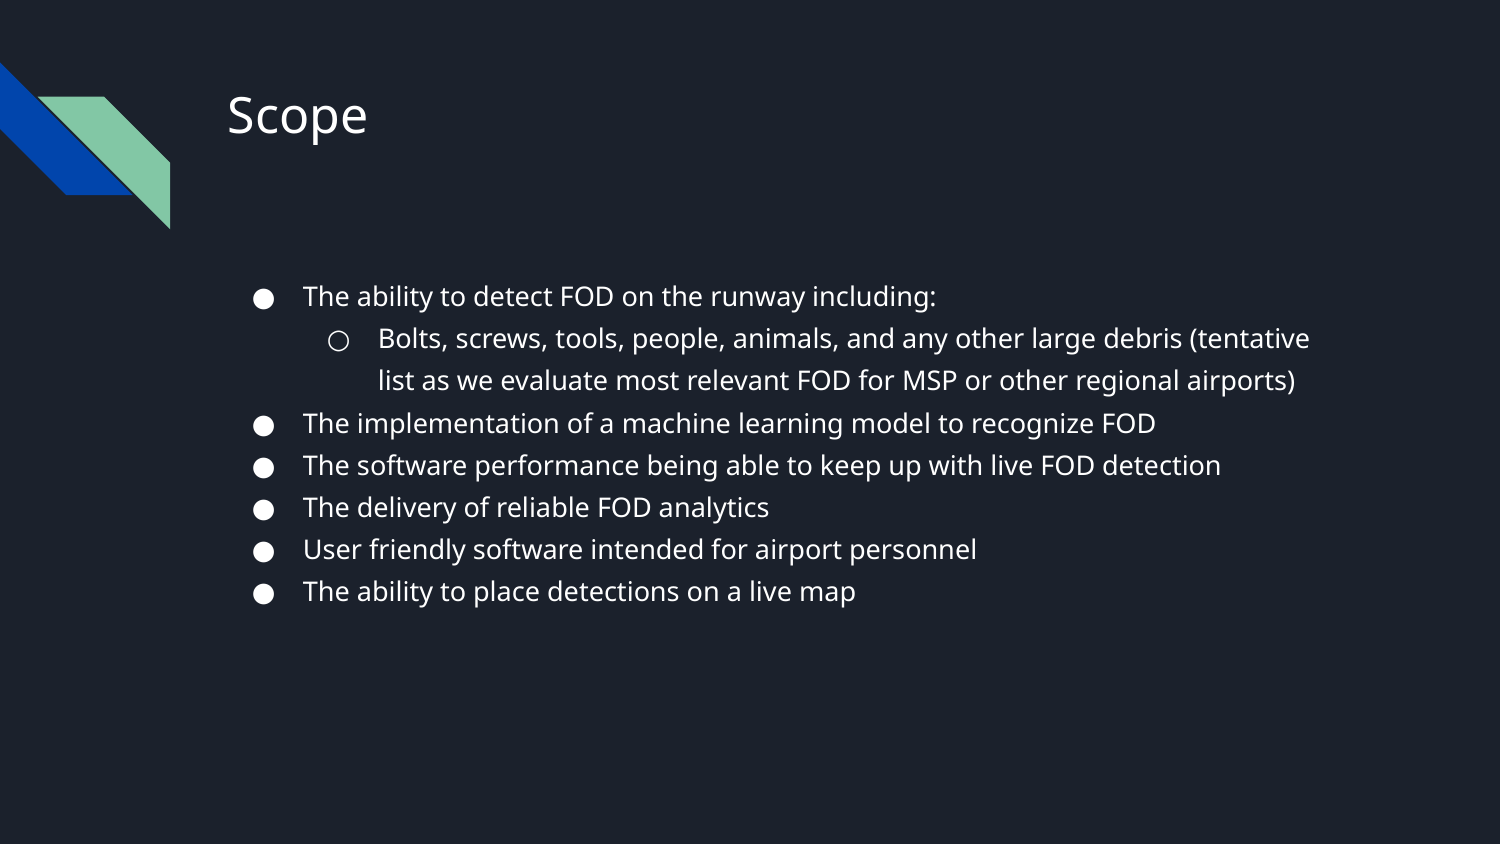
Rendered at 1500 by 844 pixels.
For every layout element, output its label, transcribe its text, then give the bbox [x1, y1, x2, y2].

list The ability to detect FOD on the runway including: Bolts, screws, tools, people, animals, and any other large debris (tentative list as we evaluate most relevant FOD for MSP or other regional airports) The implementation of a machine learning model to recognize FOD The software performance being able to keep up with live FOD detection The delivery of reliable FOD analytics User friendly software intended for airport personnel The ability to place detections on a live map [212, 257, 1368, 735]
title Scope [212, 64, 1368, 215]
